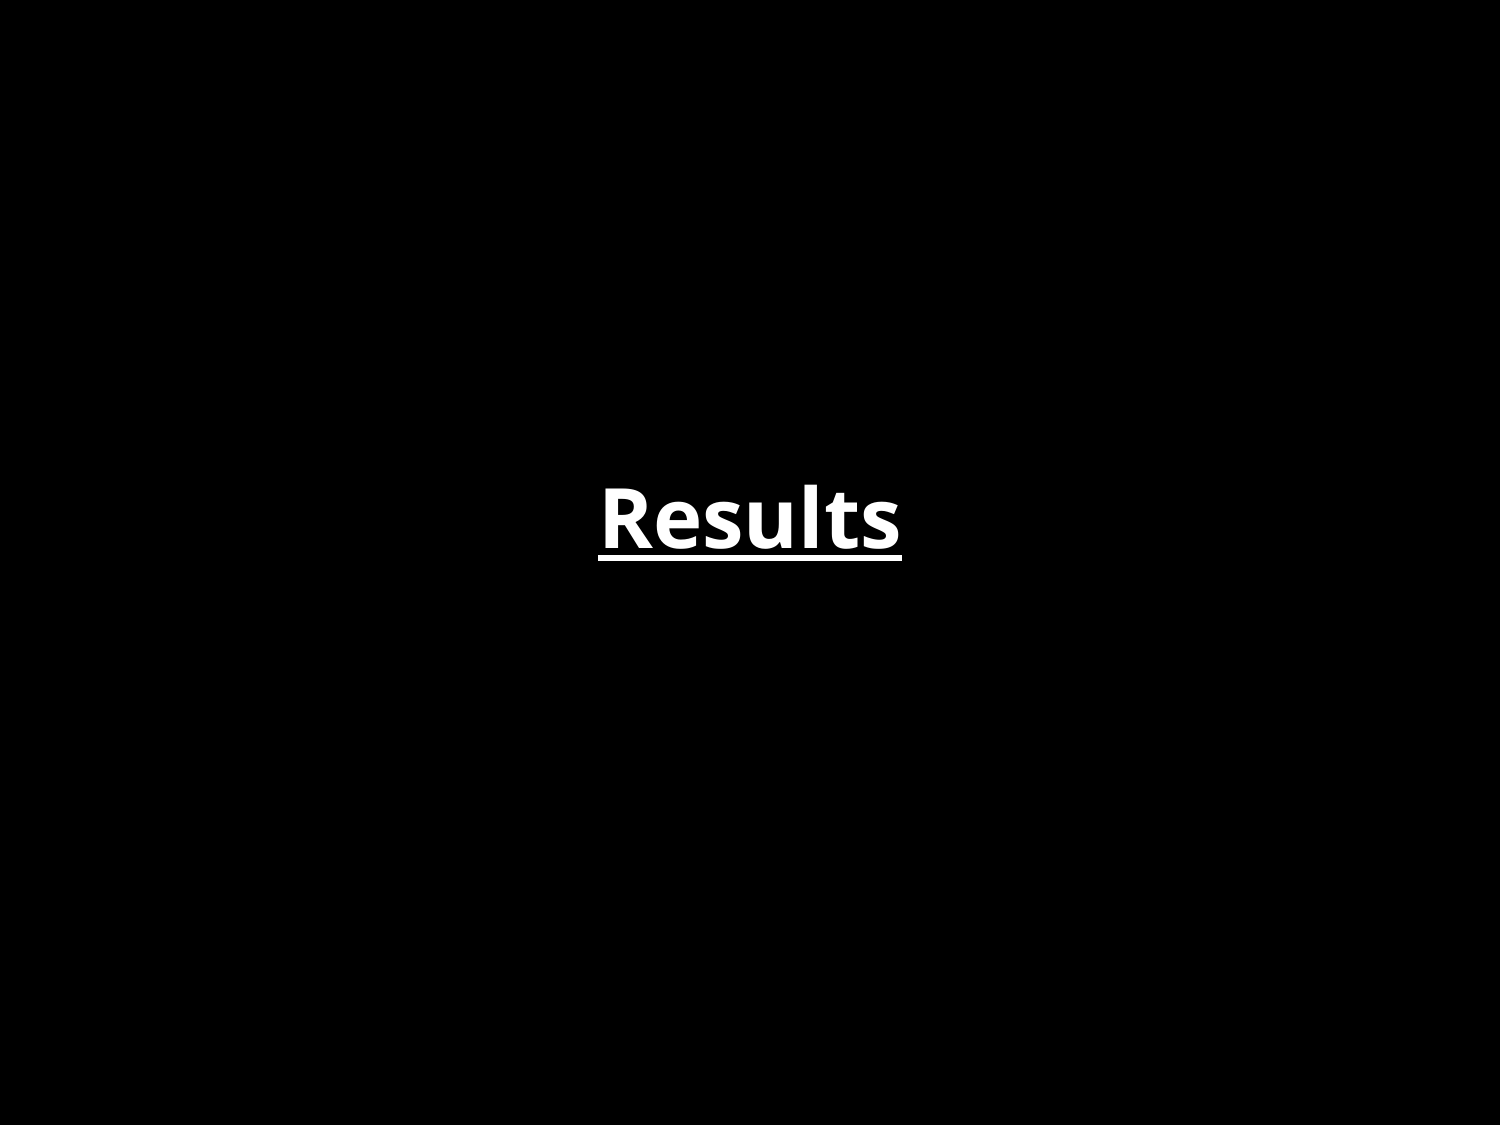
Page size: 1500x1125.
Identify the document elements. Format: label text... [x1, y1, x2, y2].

text_box Results [583, 457, 917, 573]
